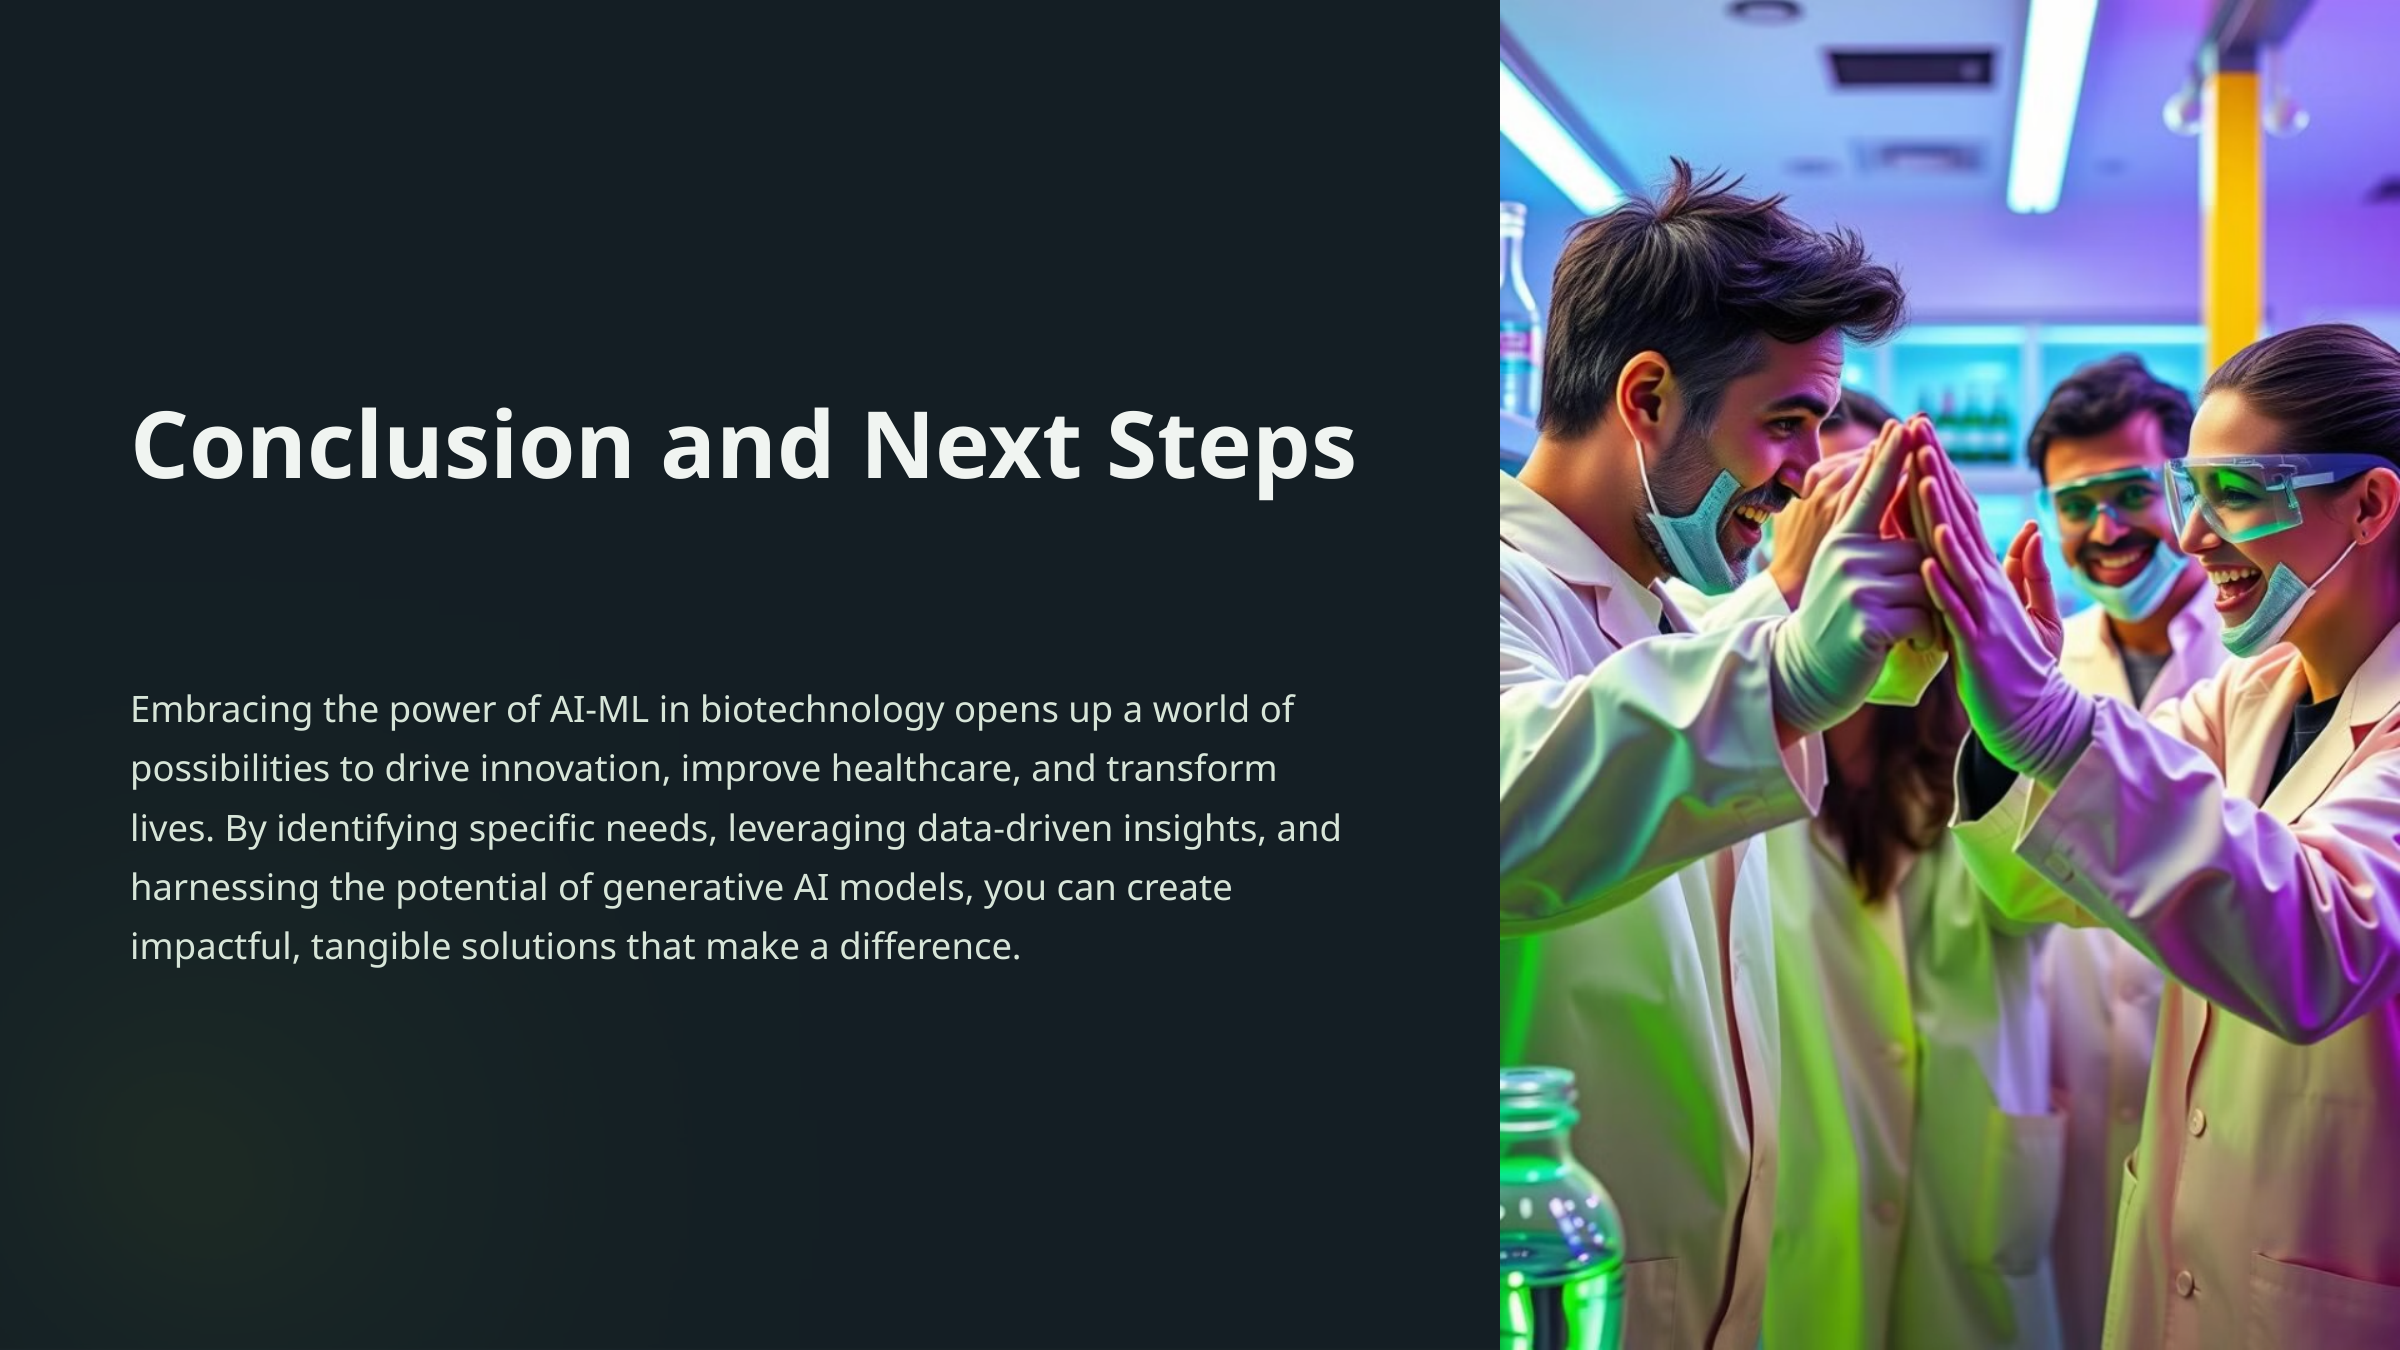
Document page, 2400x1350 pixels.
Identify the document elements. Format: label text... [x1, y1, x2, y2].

text_box Conclusion and Next Steps [130, 381, 1370, 615]
text_box Embracing the power of AI-ML in biotechnology opens up a world of possibilities to drive innovation, improve healthcare, and transform lives. By identifying specific needs, leveraging data-driven insights, and harnessing the potential of generative AI models, you can create impactful, tangible solutions that make a difference. [130, 670, 1370, 968]
picture [1499, 0, 2400, 1350]
